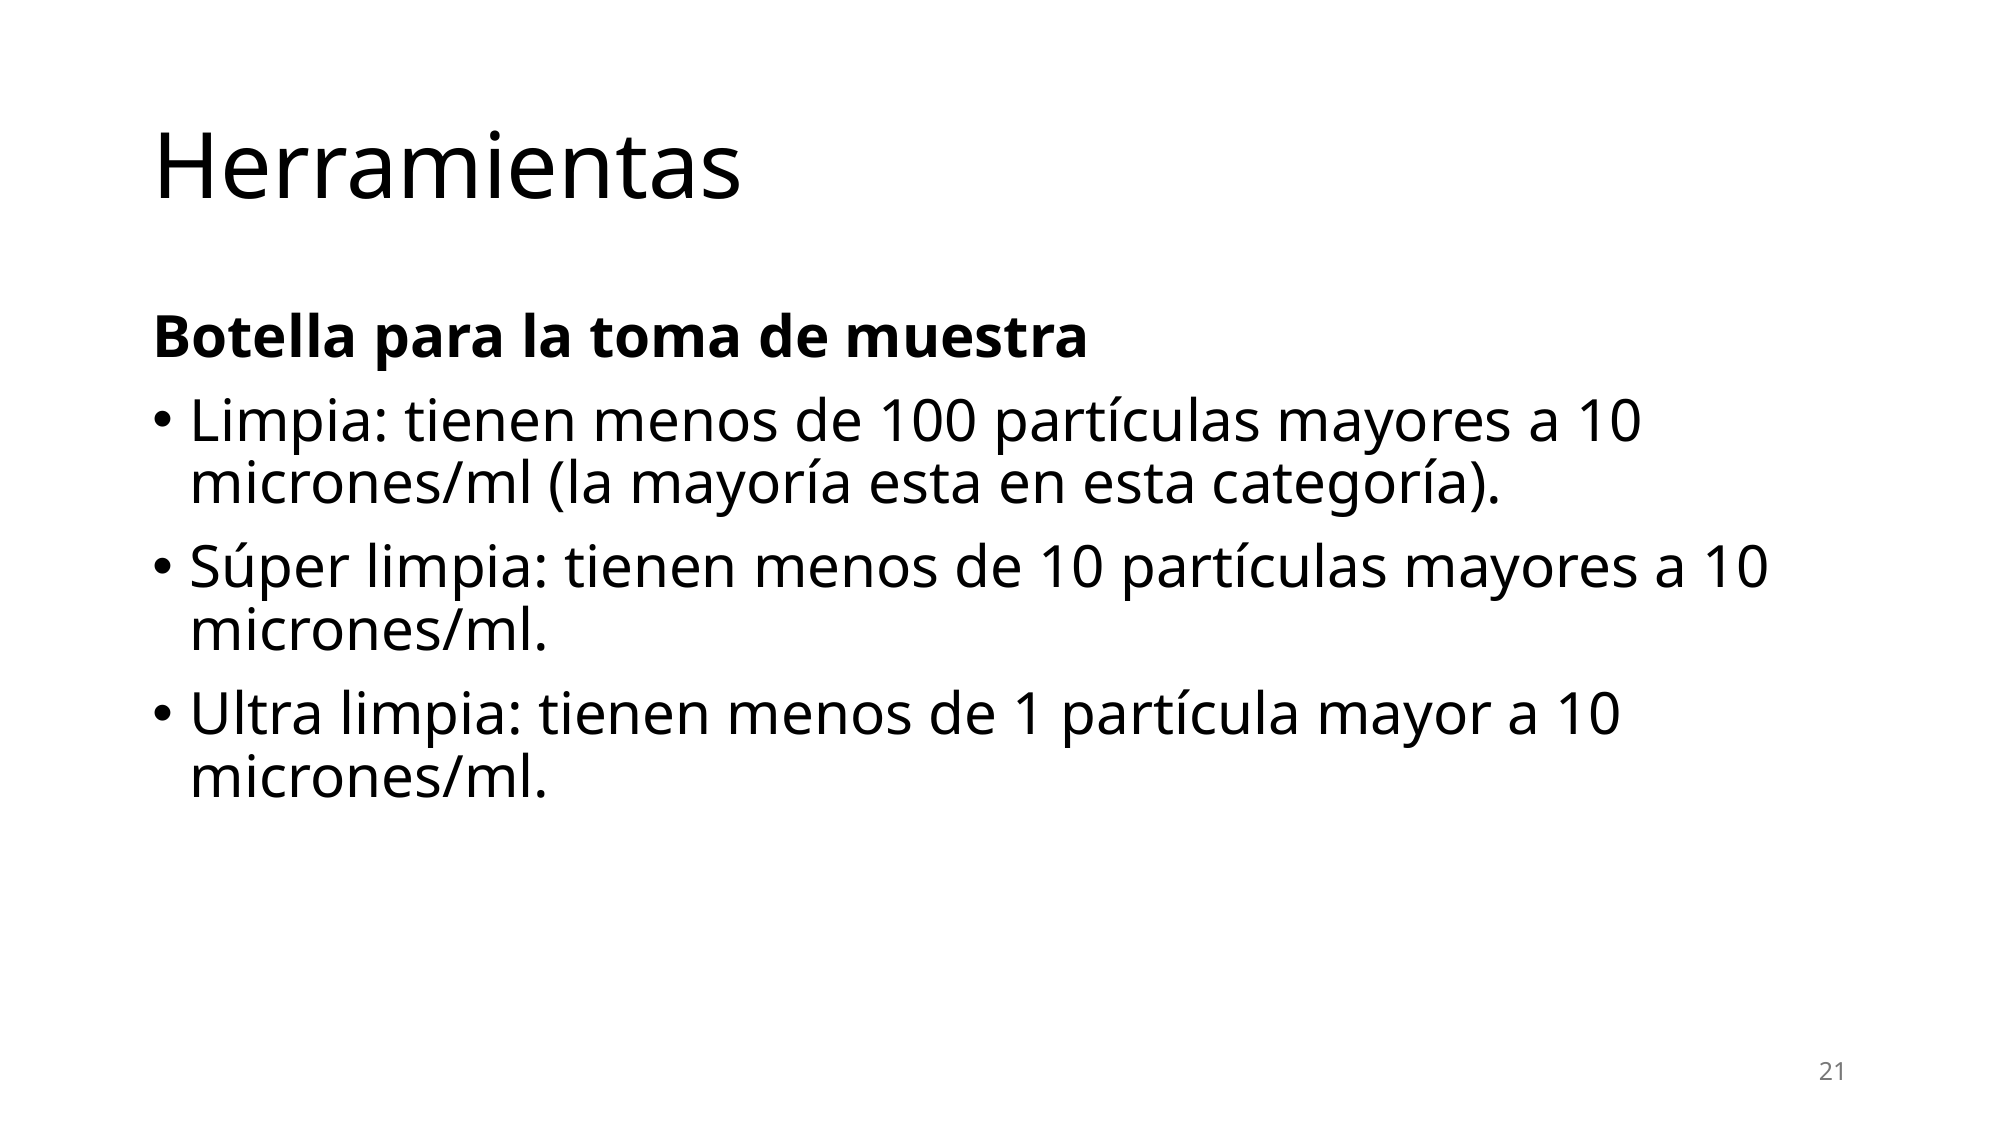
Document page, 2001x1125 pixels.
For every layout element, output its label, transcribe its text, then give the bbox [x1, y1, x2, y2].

slide_number 21 [1412, 1042, 1863, 1103]
list Botella para la toma de muestra Limpia: tienen menos de 100 partículas mayores a 10 micrones/ml (la mayoría esta en esta categoría). Súper limpia: tienen menos de 10 partículas mayores a 10 micrones/ml. Ultra limpia: tienen menos de 1 partícula mayor a 10 micrones/ml. [137, 299, 1863, 1014]
title Herramientas [137, 59, 1863, 278]
